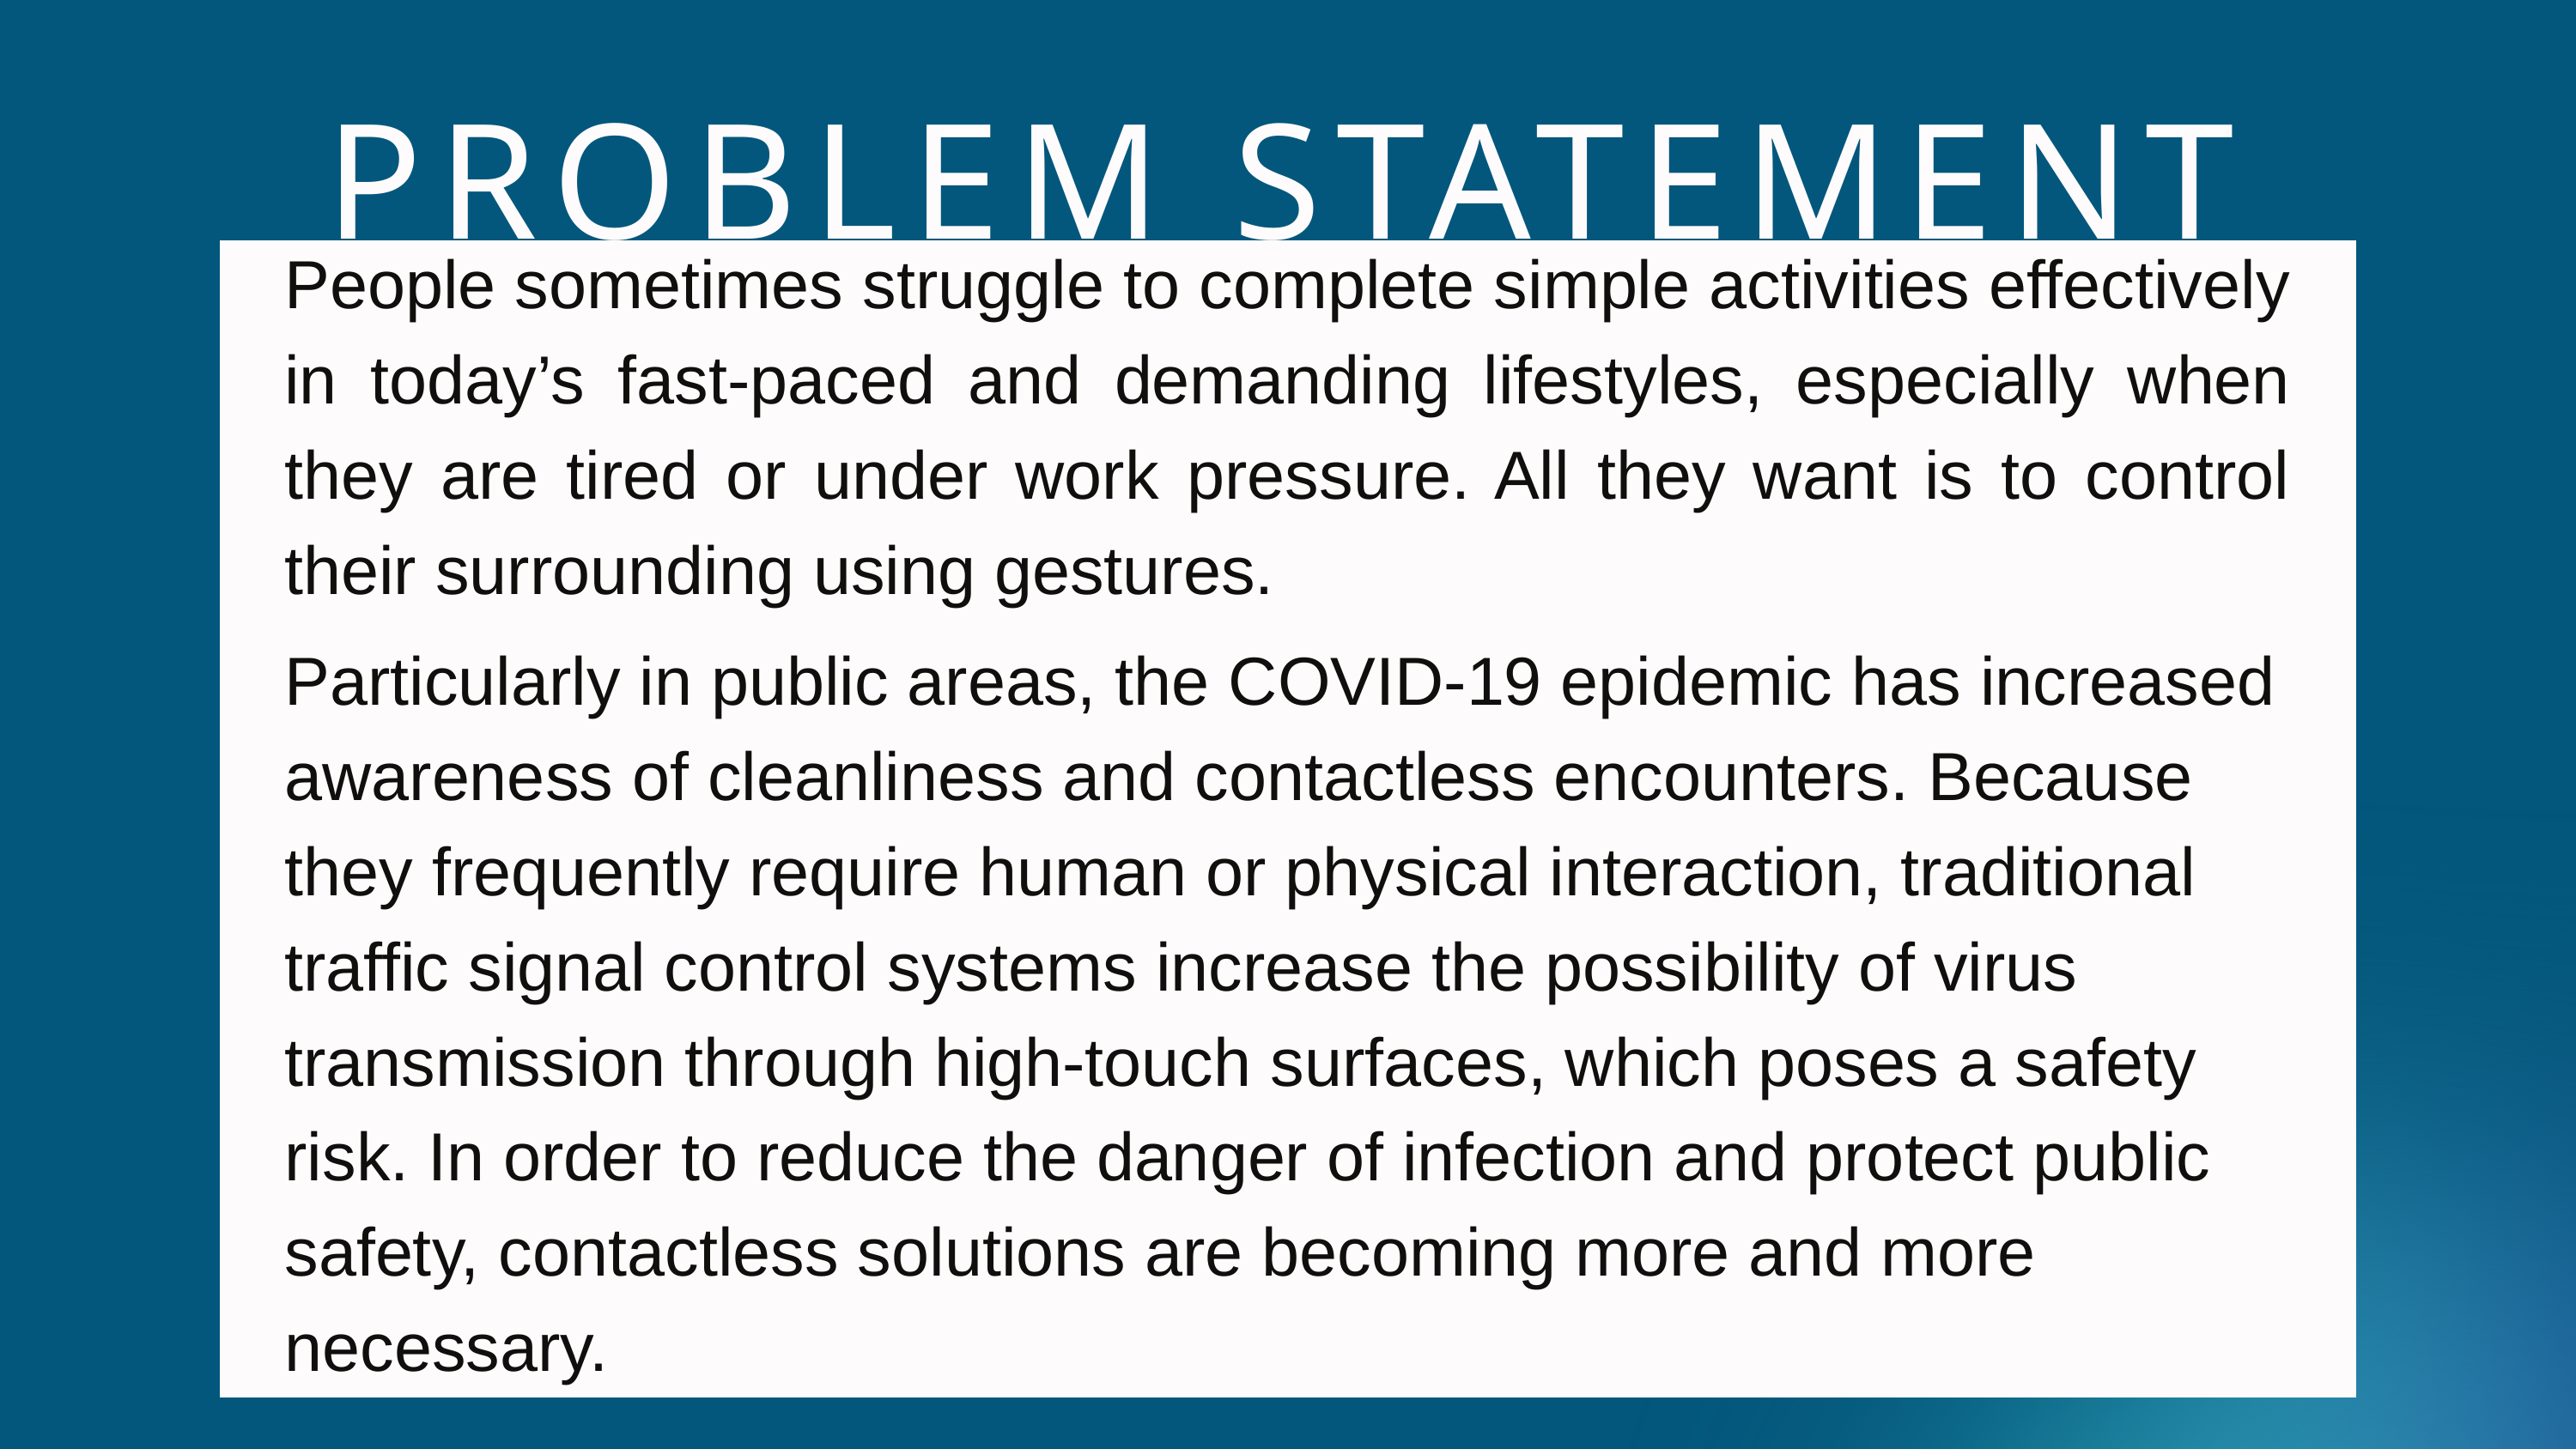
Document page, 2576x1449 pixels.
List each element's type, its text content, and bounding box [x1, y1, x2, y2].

text_box PROBLEM STATEMENT [19, 51, 2545, 271]
text_box [1608, 802, 2576, 1449]
text_box People sometimes struggle to complete simple activities effectively in today’s fast-paced and demanding lifestyles, especially when they are tired or under work pressure. All they want is to control their surrounding using gestures. [284, 227, 2292, 238]
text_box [219, 239, 2357, 1397]
